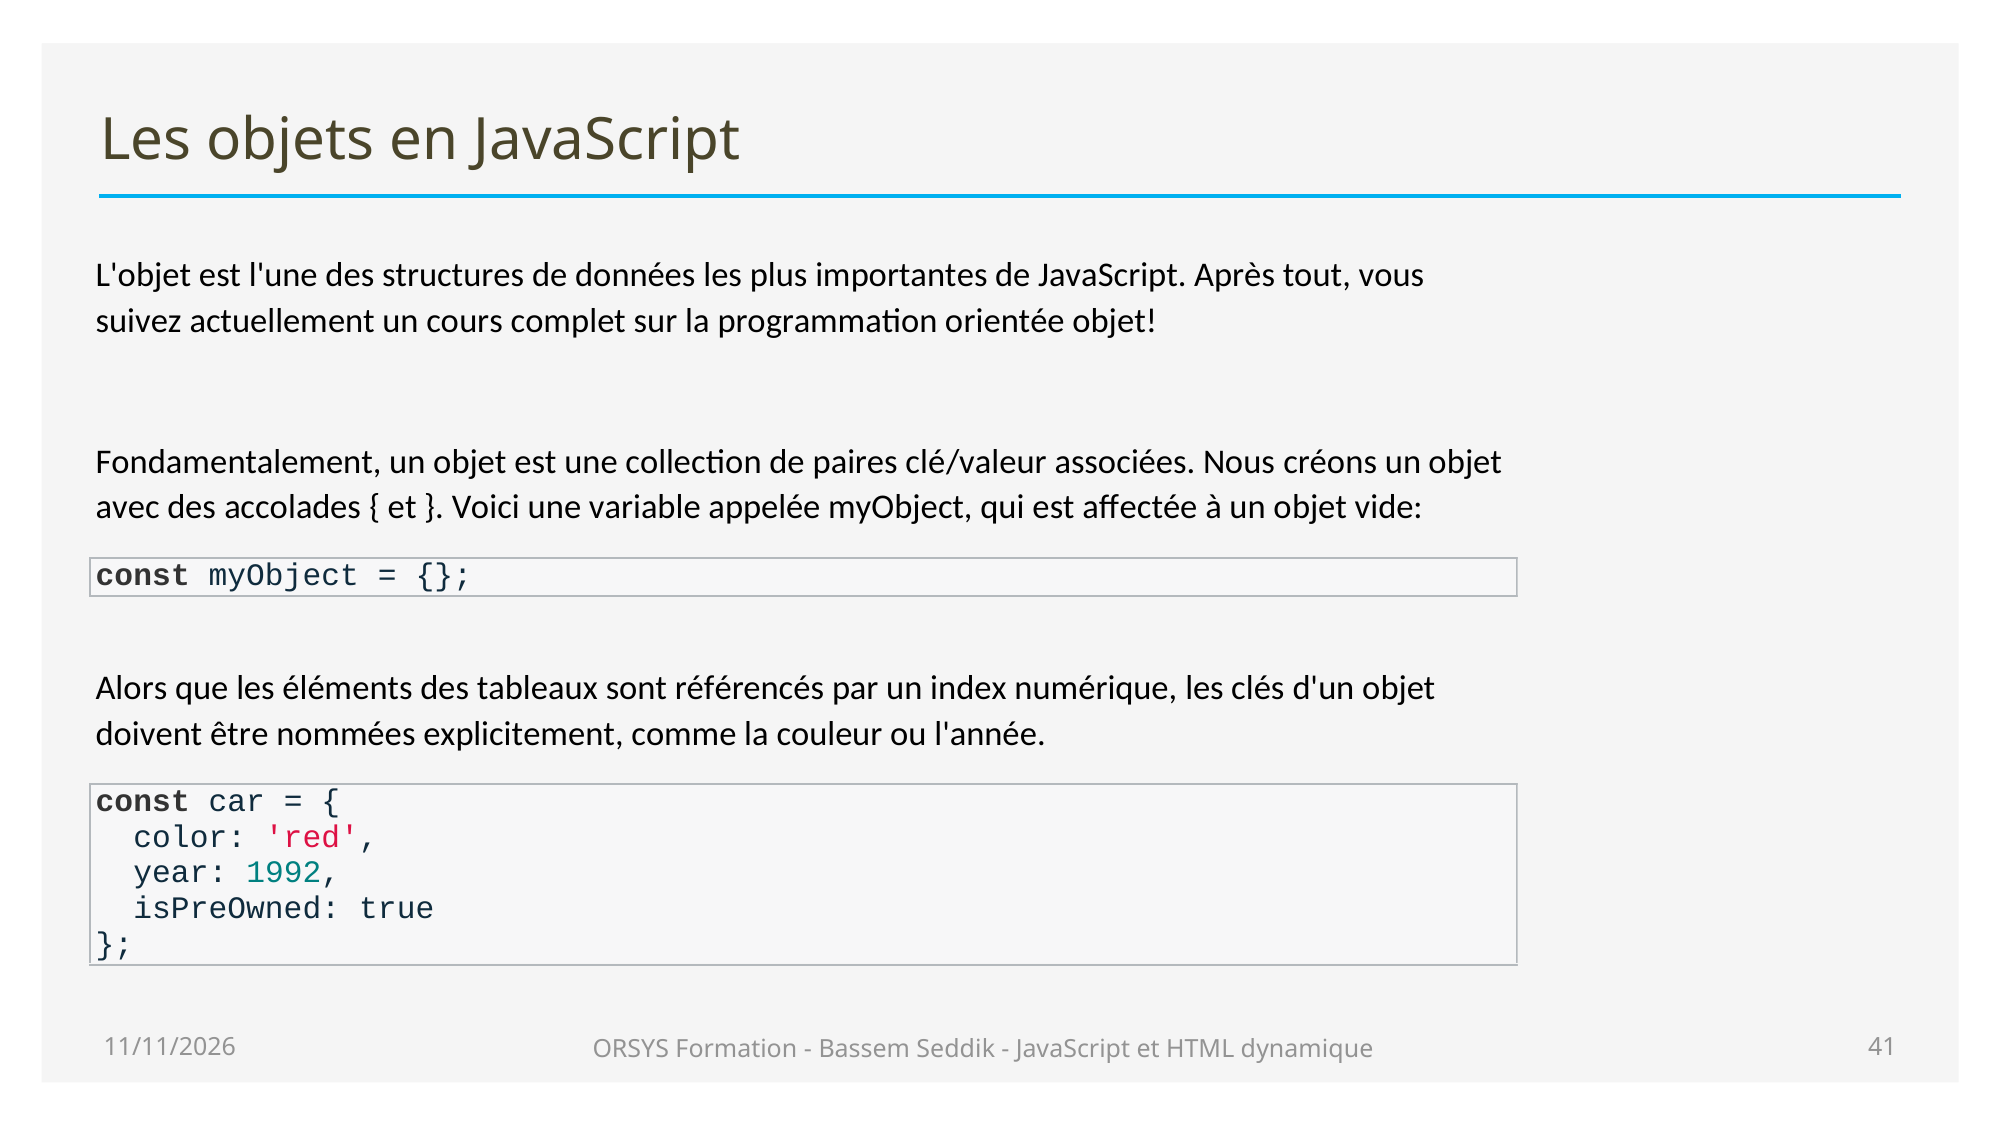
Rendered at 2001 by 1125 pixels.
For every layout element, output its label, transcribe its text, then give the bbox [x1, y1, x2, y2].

slide_number 41 [1626, 1017, 1912, 1078]
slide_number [88, 1017, 340, 1078]
title Les objets en JavaScript [85, 73, 1888, 179]
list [88, 254, 1518, 966]
footer ORSYS Formation - Bassem Seddik - JavaScript et HTML dynamique [340, 1017, 1626, 1078]
